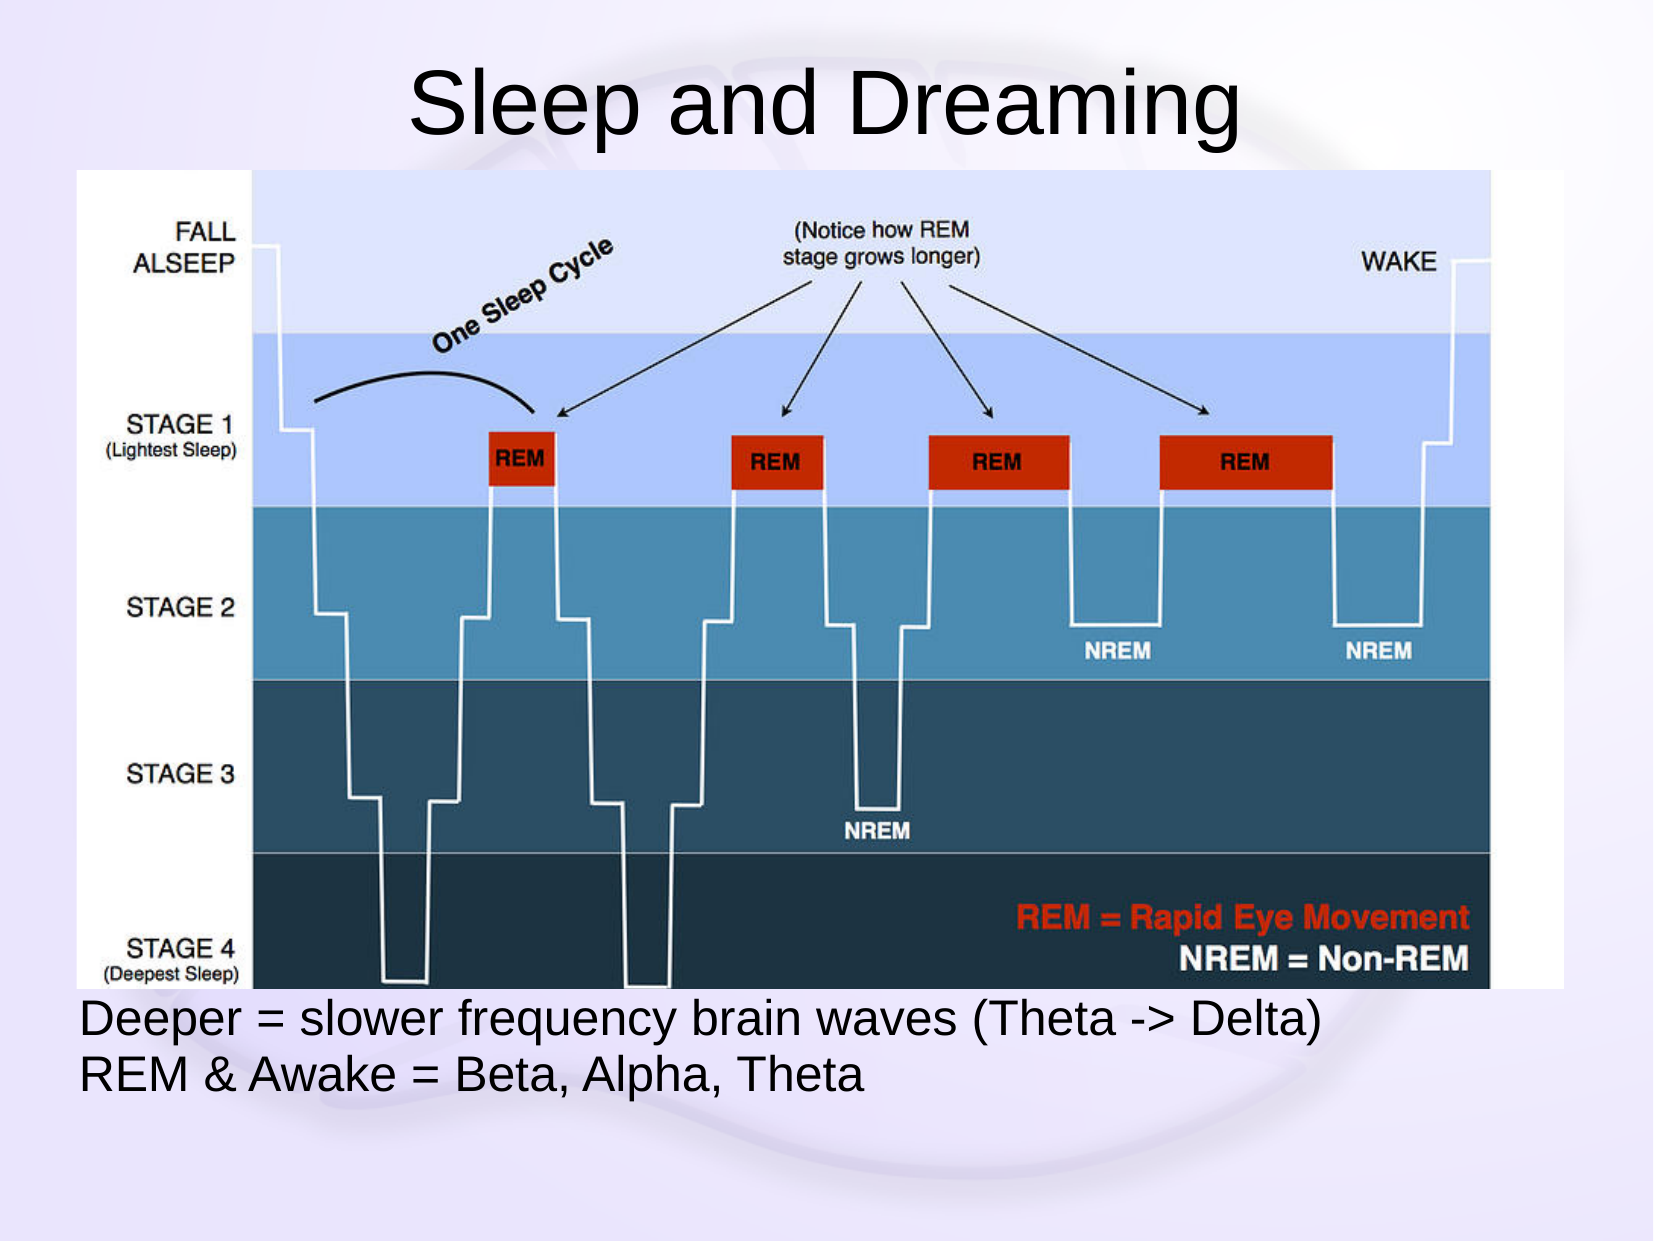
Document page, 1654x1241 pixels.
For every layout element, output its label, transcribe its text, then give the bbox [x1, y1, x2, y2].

text_box Deeper = slower frequency brain waves (Theta -> Delta) REM & Awake = Beta, Alpha, Theta [64, 982, 1564, 1111]
picture [0, 0, 1654, 1241]
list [76, 169, 1565, 989]
title Sleep and Dreaming [82, 49, 1571, 159]
